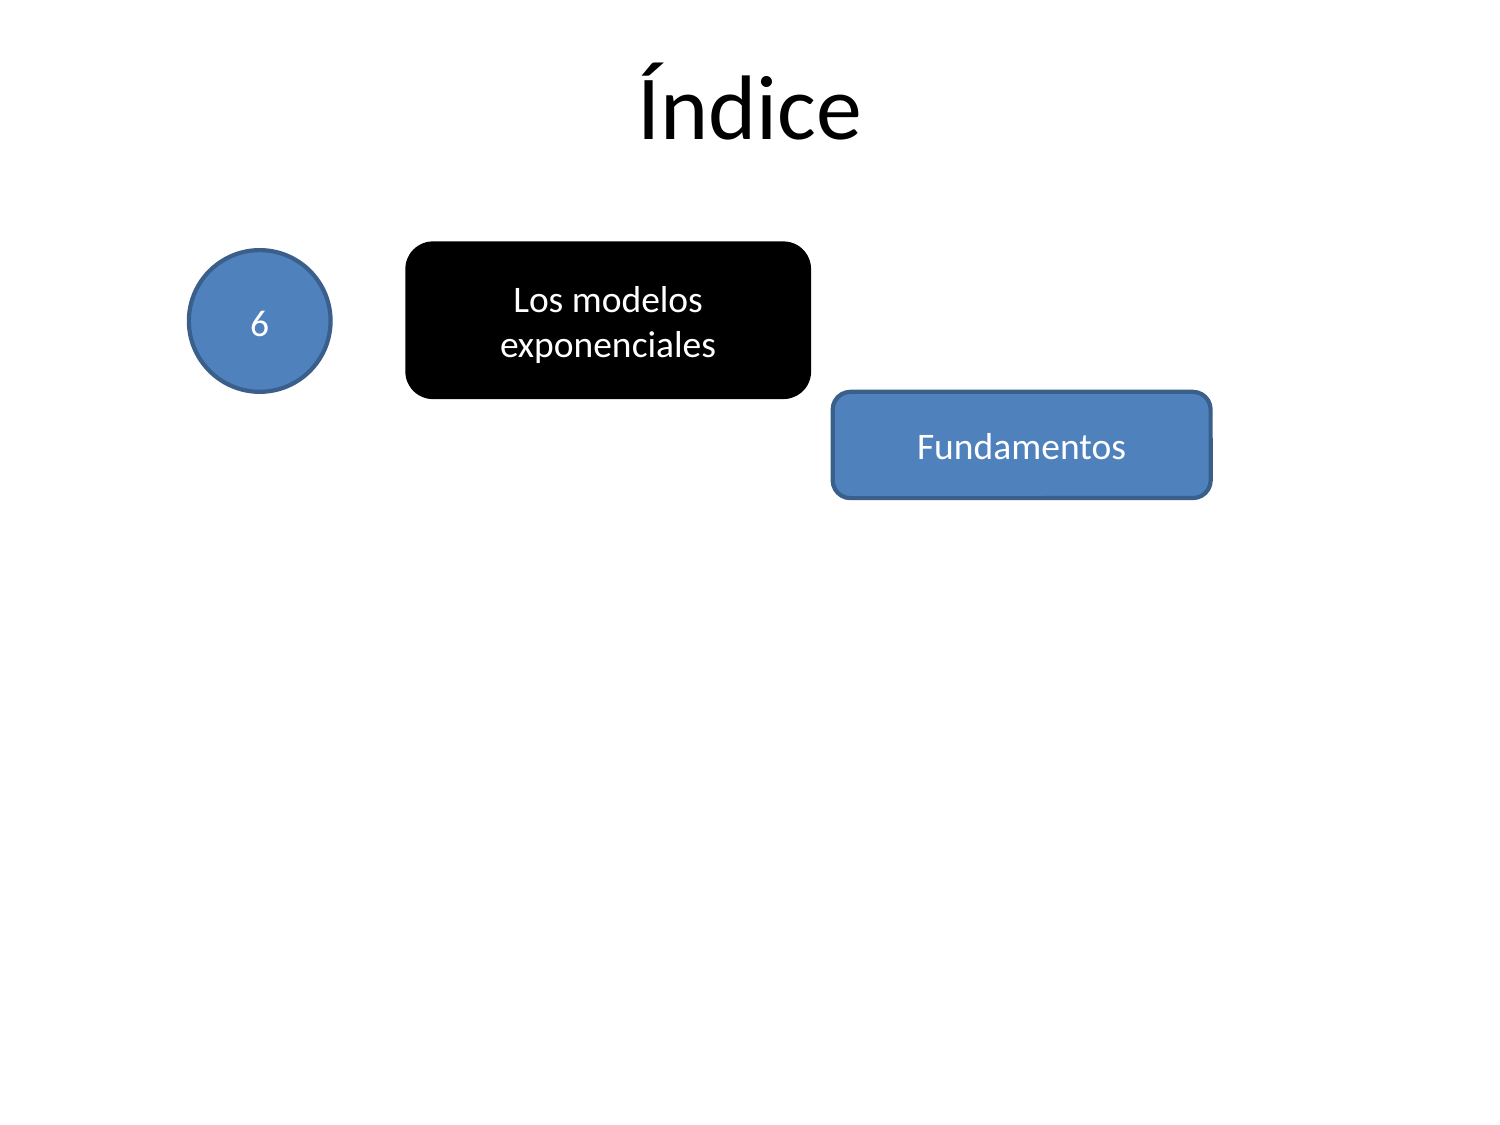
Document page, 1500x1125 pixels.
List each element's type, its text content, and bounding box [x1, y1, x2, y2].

text_box 6 [186, 248, 333, 394]
text_box Los modelos exponenciales [405, 241, 812, 400]
text_box Fundamentos [830, 389, 1213, 501]
title Índice [75, 33, 1425, 173]
